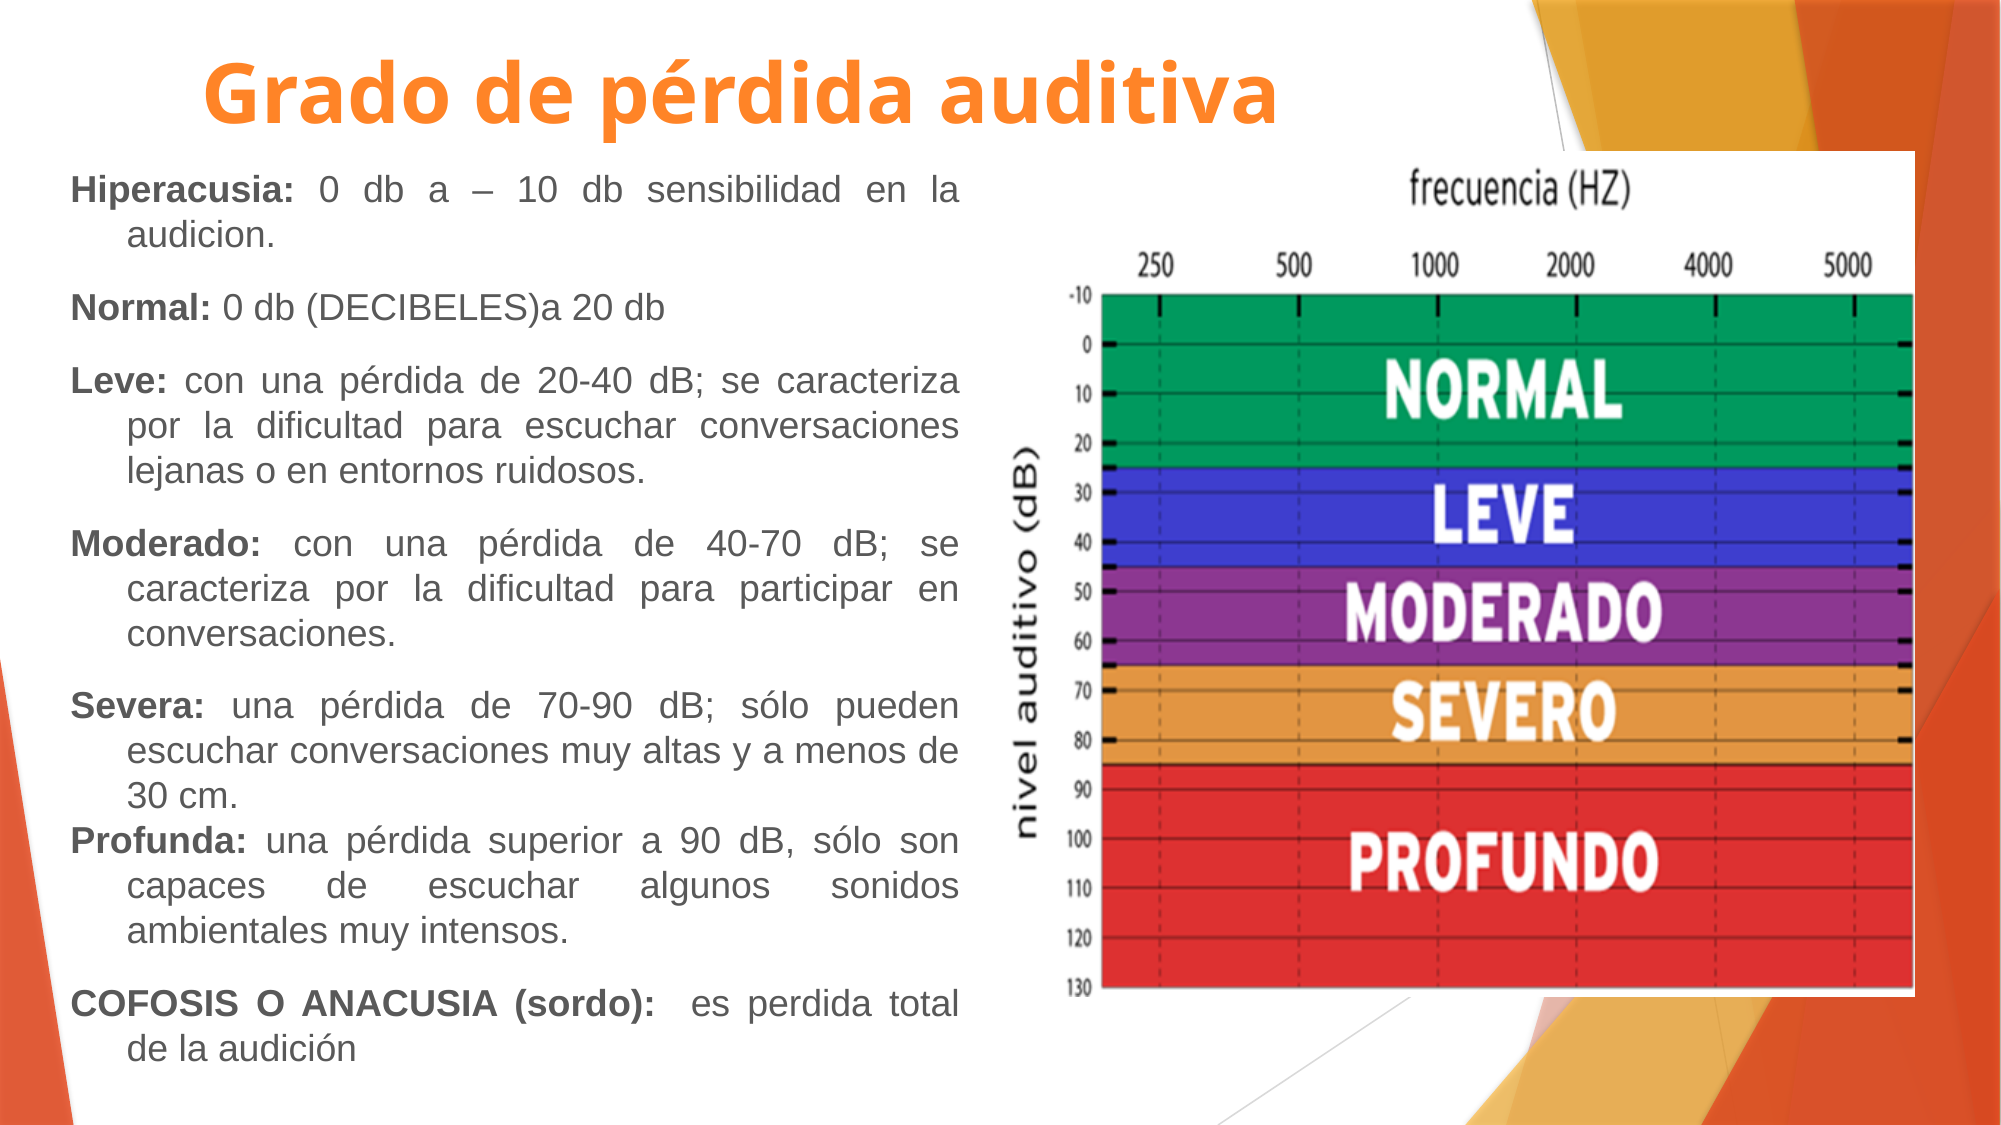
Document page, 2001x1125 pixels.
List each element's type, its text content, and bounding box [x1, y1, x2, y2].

title Grado de pérdida auditiva [30, 19, 1414, 159]
picture [999, 150, 1915, 997]
list Hiperacusia: 0 db a – 10 db sensibilidad en la audicion. Normal: 0 db (DECIBELES)a 20 db Leve: con una pérdida de 20-40 dB; se caracteriza por la dificultad para escuchar conversaciones lejanas o en entornos ruidosos. Moderado: con una pérdida de 40-70 dB; se caracteriza por la dificultad para participar en conversaciones. Severa: una pérdida de 70-90 dB; sólo pueden escuchar conversaciones muy altas y a menos de 30 cm. Profunda: una pérdida superior a 90 dB, sólo son capaces de escuchar algunos sonidos ambientales muy intensos. COFOSIS O ANACUSIA (sordo): es perdida total de la audición [50, 145, 980, 1125]
